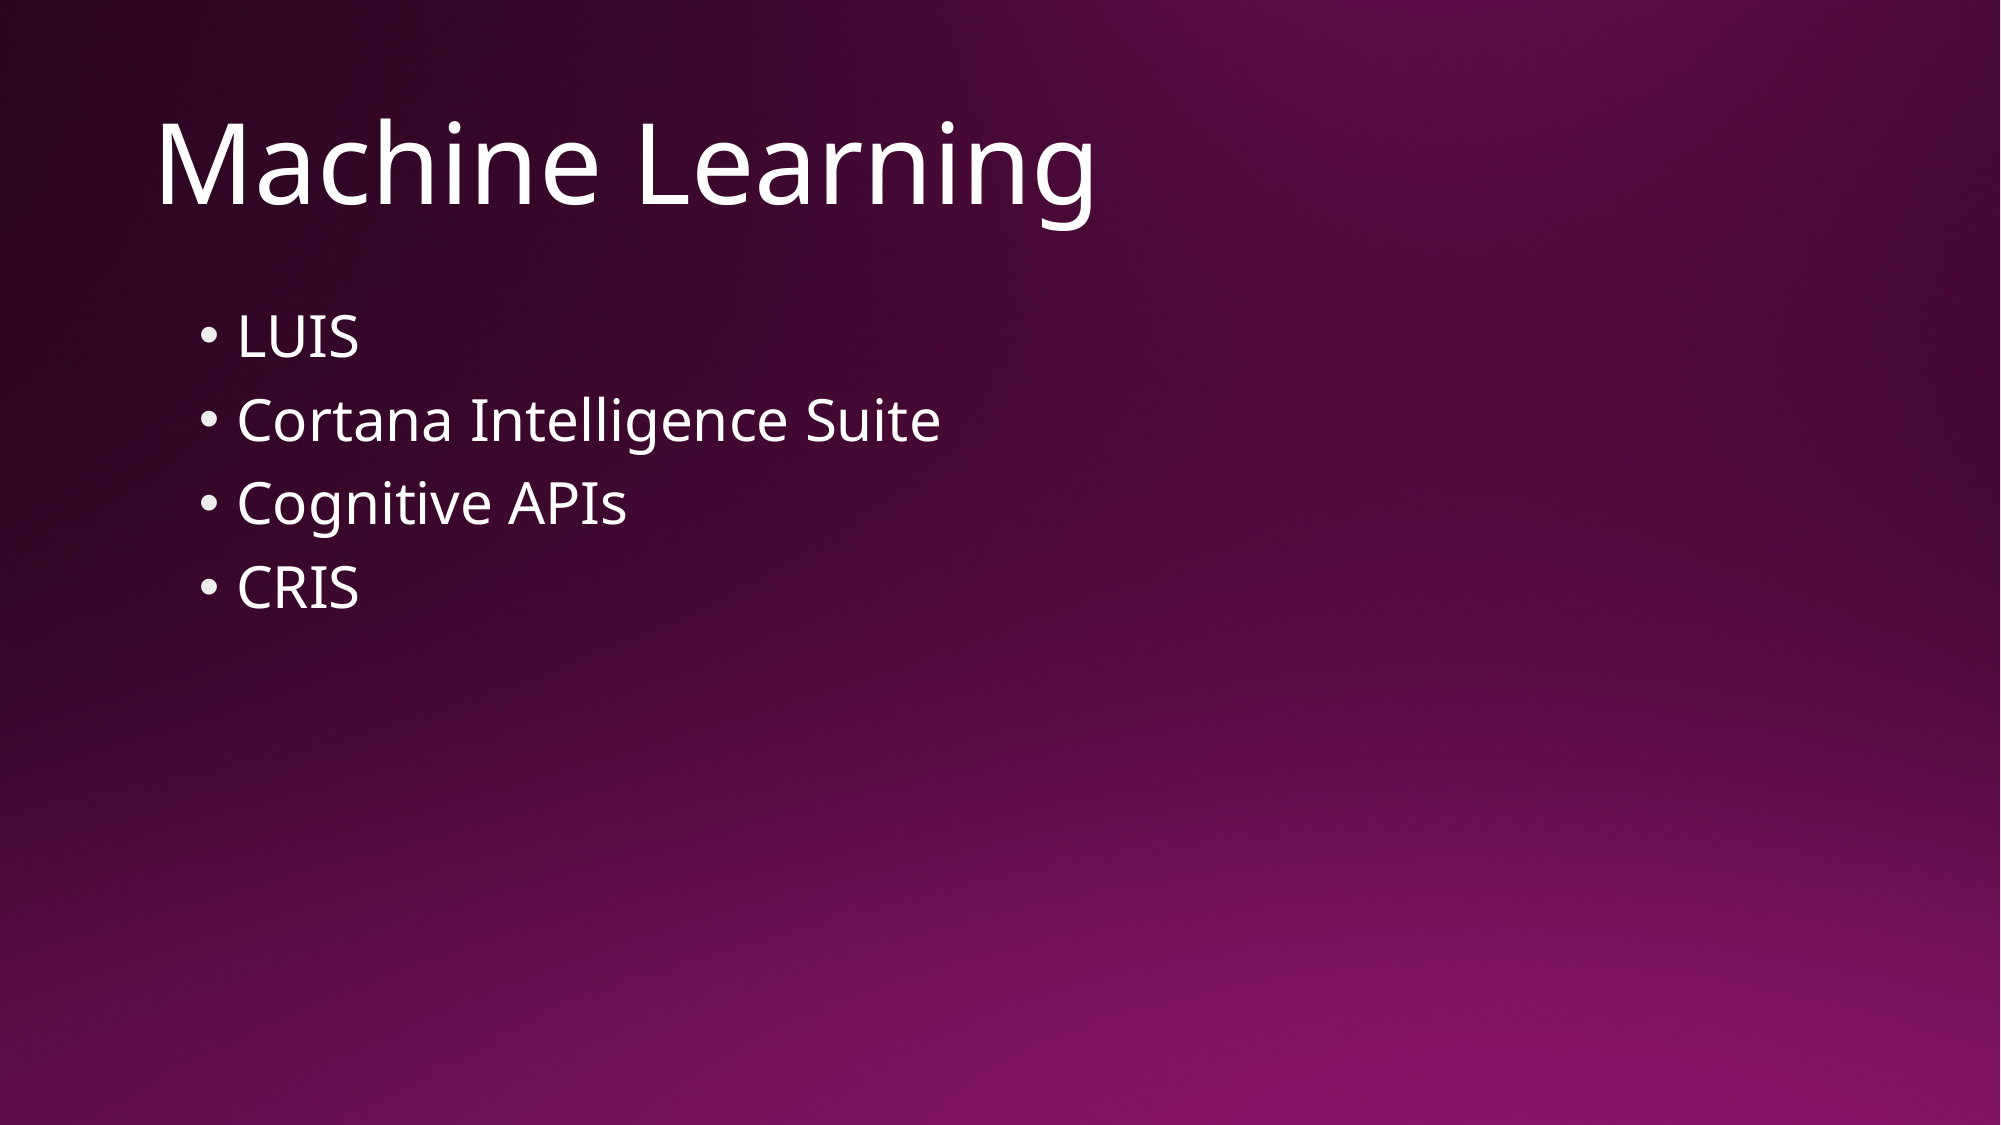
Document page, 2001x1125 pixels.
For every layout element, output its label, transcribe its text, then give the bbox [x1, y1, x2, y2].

picture [0, 0, 2001, 1125]
list LUIS Cortana Intelligence Suite Cognitive APIs CRIS [183, 299, 1863, 1014]
title Machine Learning [137, 59, 1863, 278]
